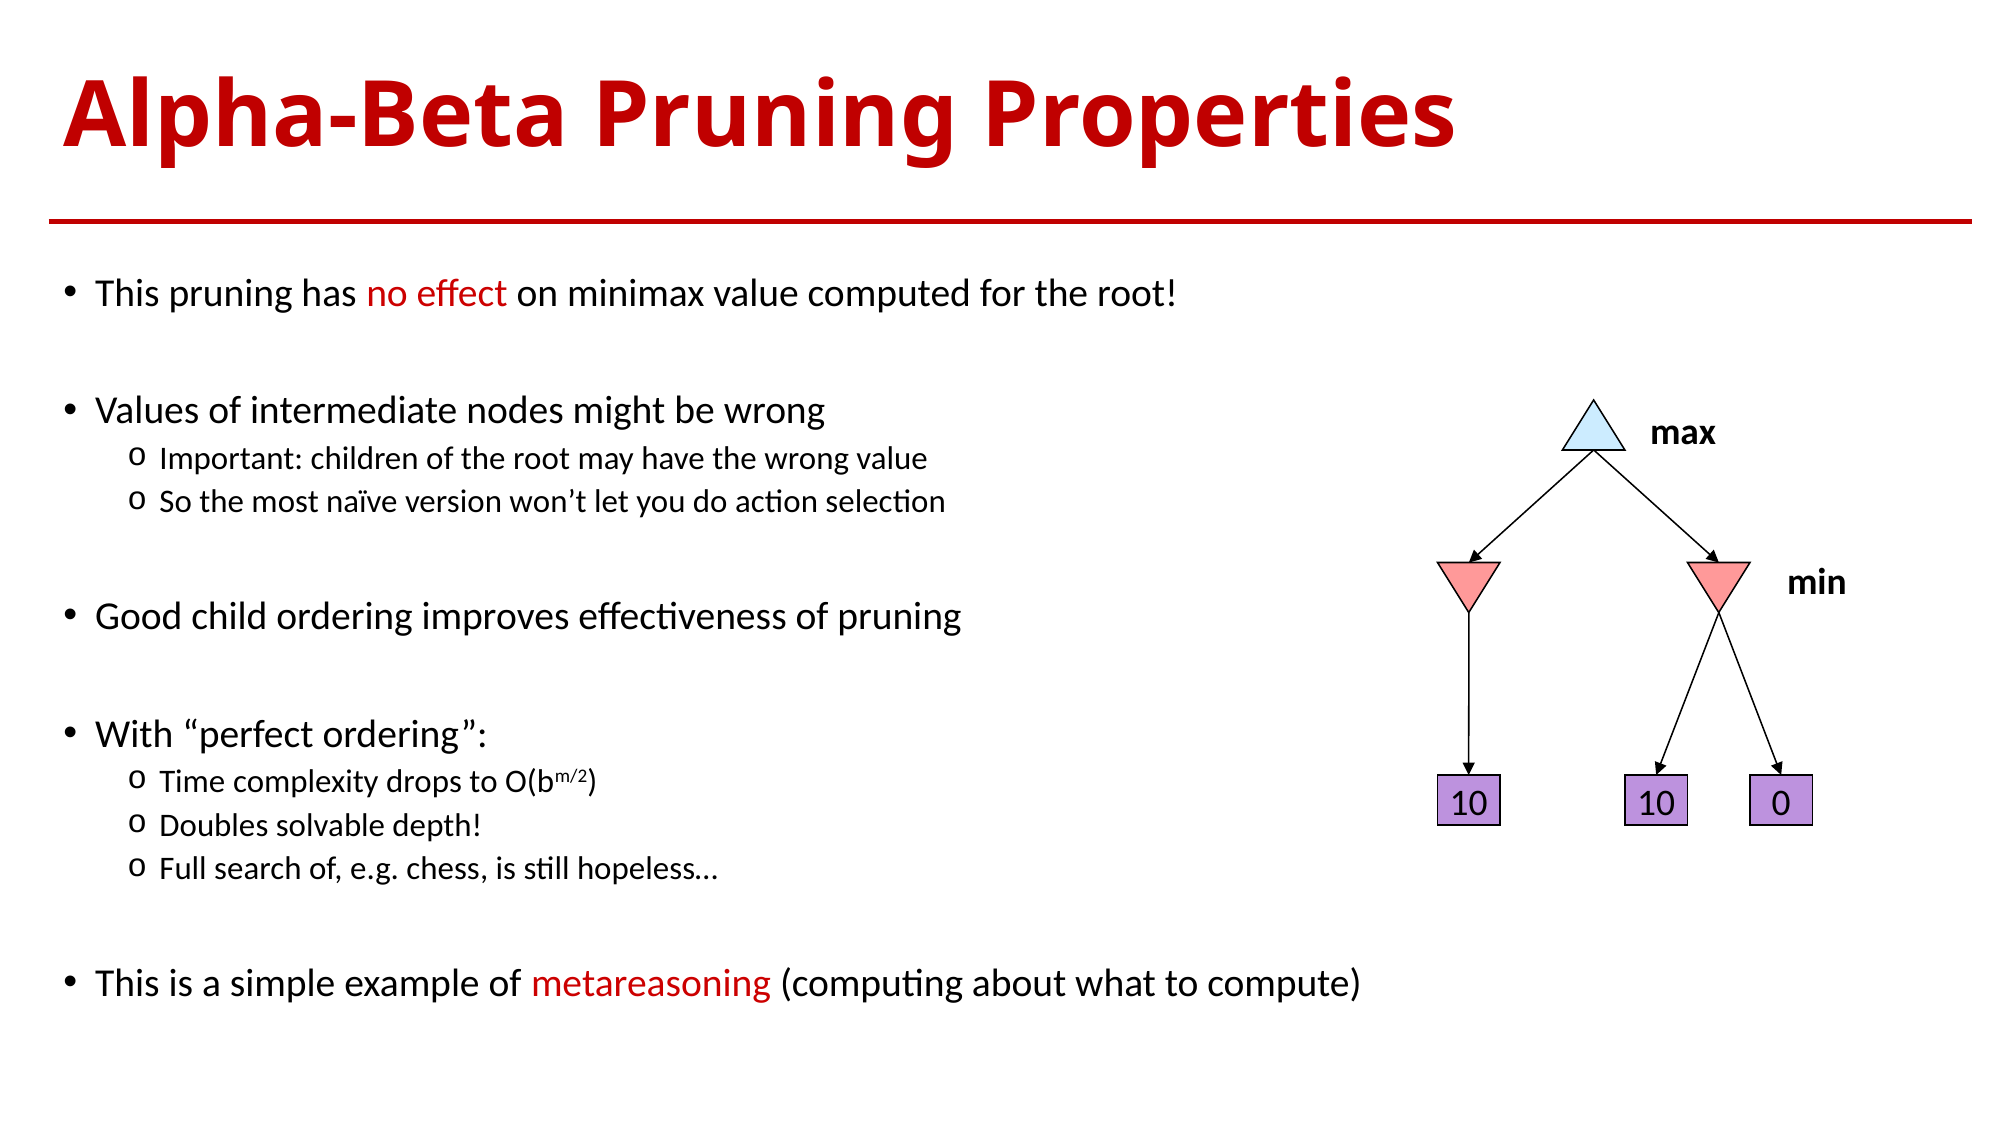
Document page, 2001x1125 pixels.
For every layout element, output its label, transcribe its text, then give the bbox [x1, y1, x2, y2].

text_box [1468, 449, 1593, 563]
text_box [1687, 562, 1750, 612]
text_box min [1762, 550, 1872, 610]
text_box 10 [1624, 774, 1688, 825]
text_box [1718, 612, 1782, 775]
title Alpha-Beta Pruning Properties [48, 41, 1972, 192]
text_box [1656, 612, 1718, 775]
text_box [1593, 449, 1719, 563]
text_box 0 [1749, 774, 1813, 825]
text_box [1437, 562, 1500, 612]
text_box max [1628, 400, 1738, 460]
text_box 10 [1437, 774, 1500, 825]
list This pruning has no effect on minimax value computed for the root! Values of intermediate nodes might be wrong Important: children of the root may have the wrong value So the most naïve version won’t let you do action selection Good child ordering improves effectiveness of pruning With “perfect ordering”: Time complexity drops to O(bm/2) Doubles solvable depth! Full search of, e.g. chess, is still hopeless… This is a simple example of metareasoning (computing about what to compute) [48, 264, 1972, 1014]
text_box [1563, 399, 1625, 449]
